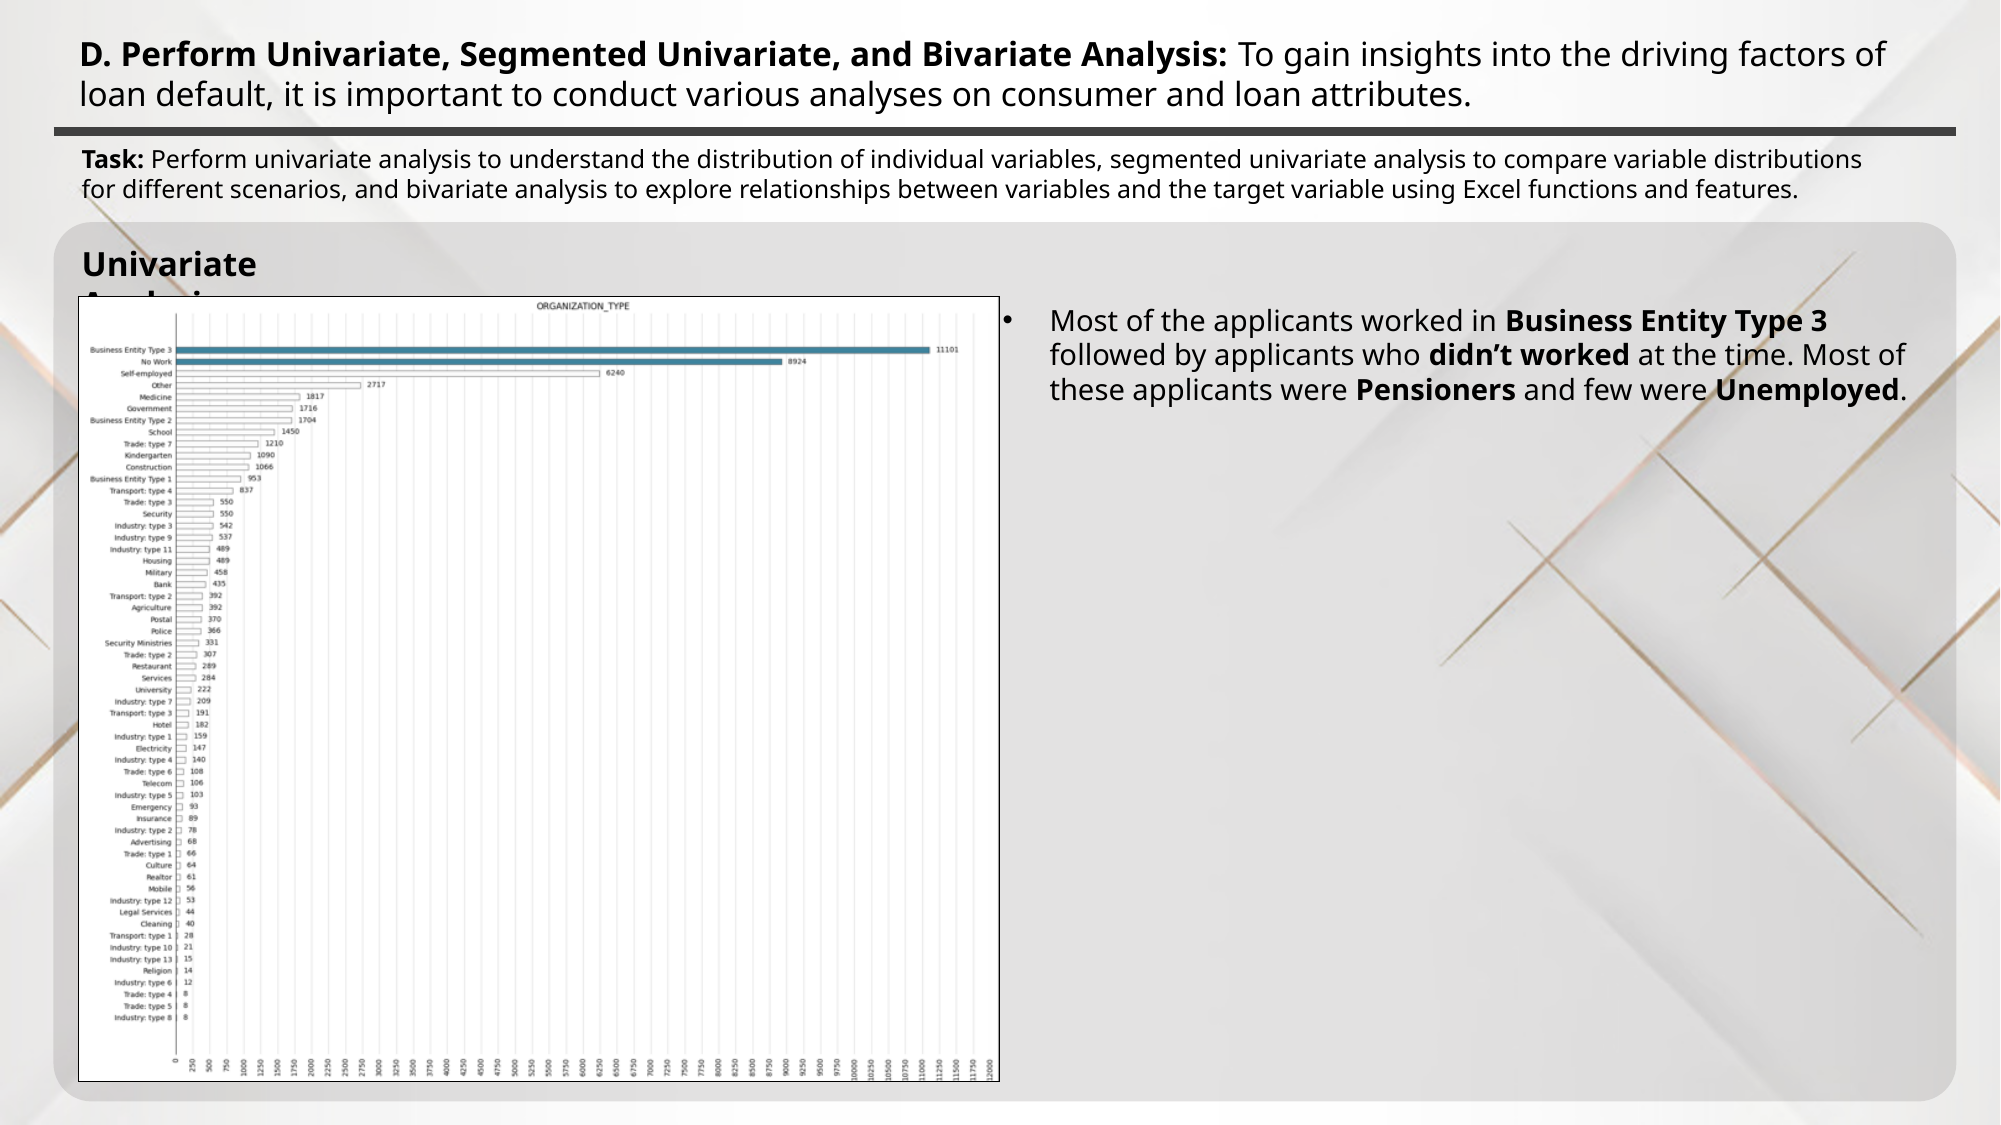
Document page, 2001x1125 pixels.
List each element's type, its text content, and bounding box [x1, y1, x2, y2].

text_box Most of the applicants worked in Business Entity Type 3 followed by applicants who didn’t worked at the time. Most of these applicants were Pensioners and few were Unemployed. [987, 294, 1957, 414]
text_box D. Perform Univariate, Segmented Univariate, and Bivariate Analysis: To gain insights into the driving factors of loan default, it is important to conduct various analyses on consumer and loan attributes. [64, 25, 1912, 120]
picture [0, 0, 2001, 1125]
text_box Univariate Analysis: [66, 235, 410, 331]
text_box [52, 221, 1958, 1103]
text_box Task: Perform univariate analysis to understand the distribution of individual variables, segmented univariate analysis to compare variable distributions for different scenarios, and bivariate analysis to explore relationships between variables and the target variable using Excel functions and features. [66, 136, 1912, 211]
